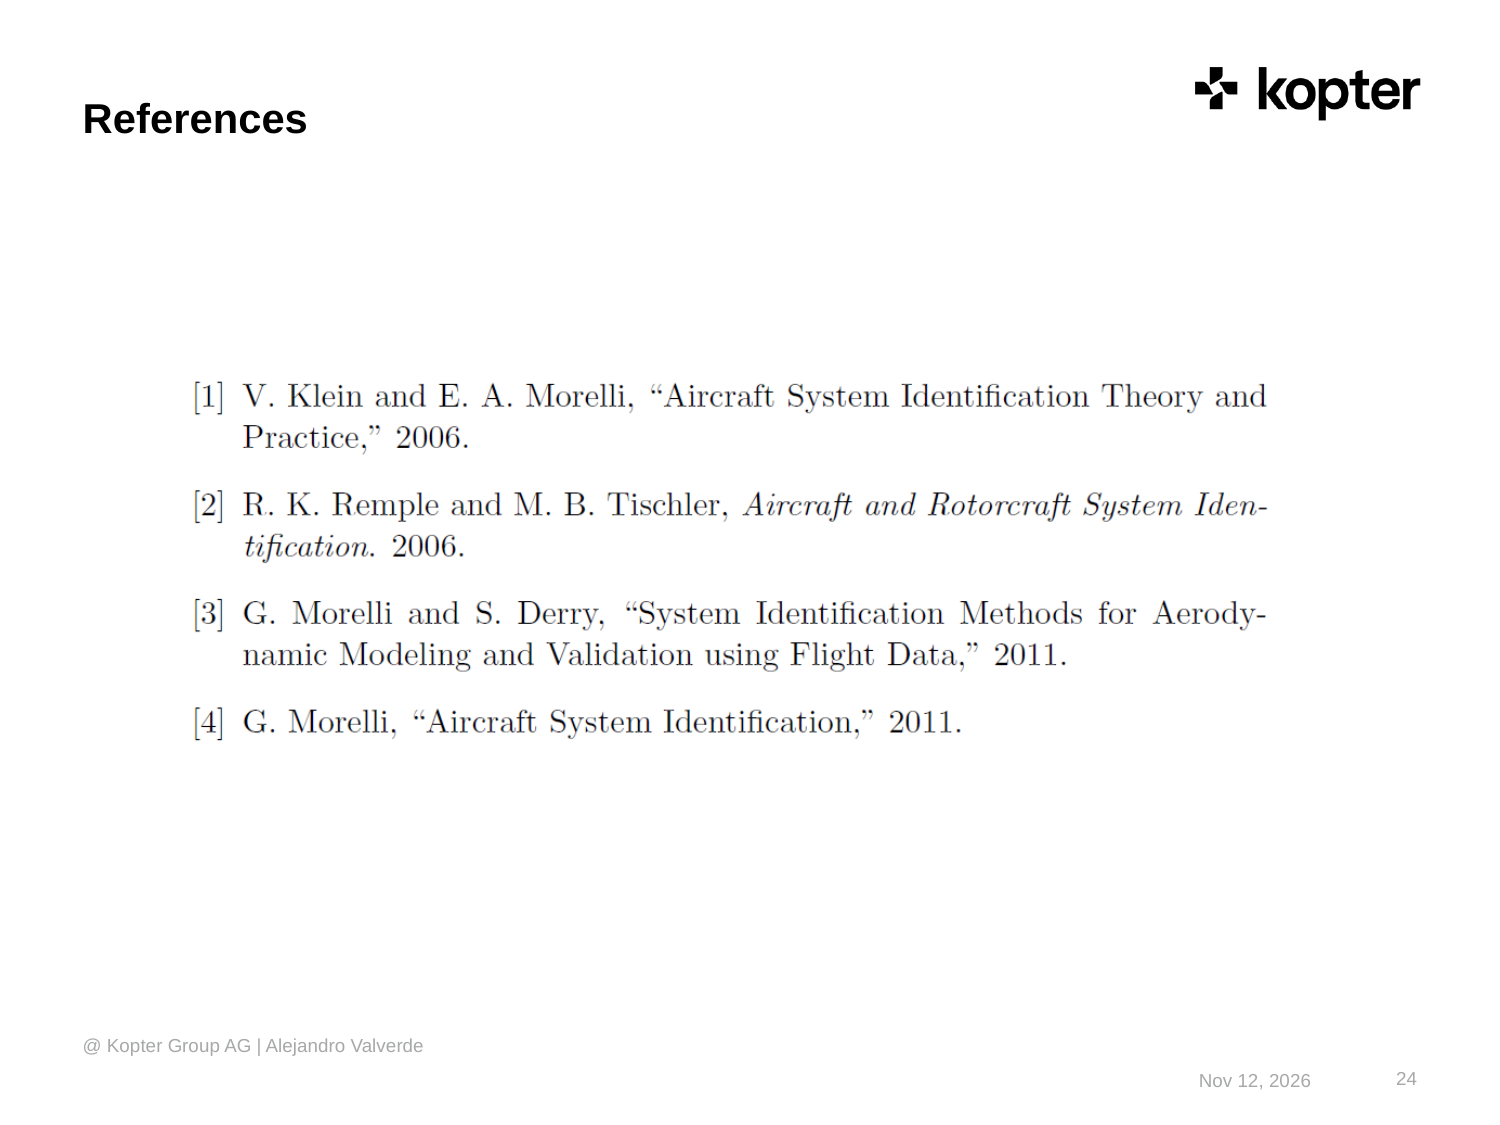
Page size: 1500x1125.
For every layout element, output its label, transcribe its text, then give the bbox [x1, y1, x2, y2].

list @ Kopter Group AG | Alejandro Valverde [82, 1033, 703, 1063]
slide_number 24 [1328, 1067, 1418, 1097]
picture [1194, 66, 1421, 121]
picture [169, 347, 1329, 764]
title References [82, 64, 1153, 142]
slide_number 7-Mar-18 [1181, 1069, 1329, 1099]
